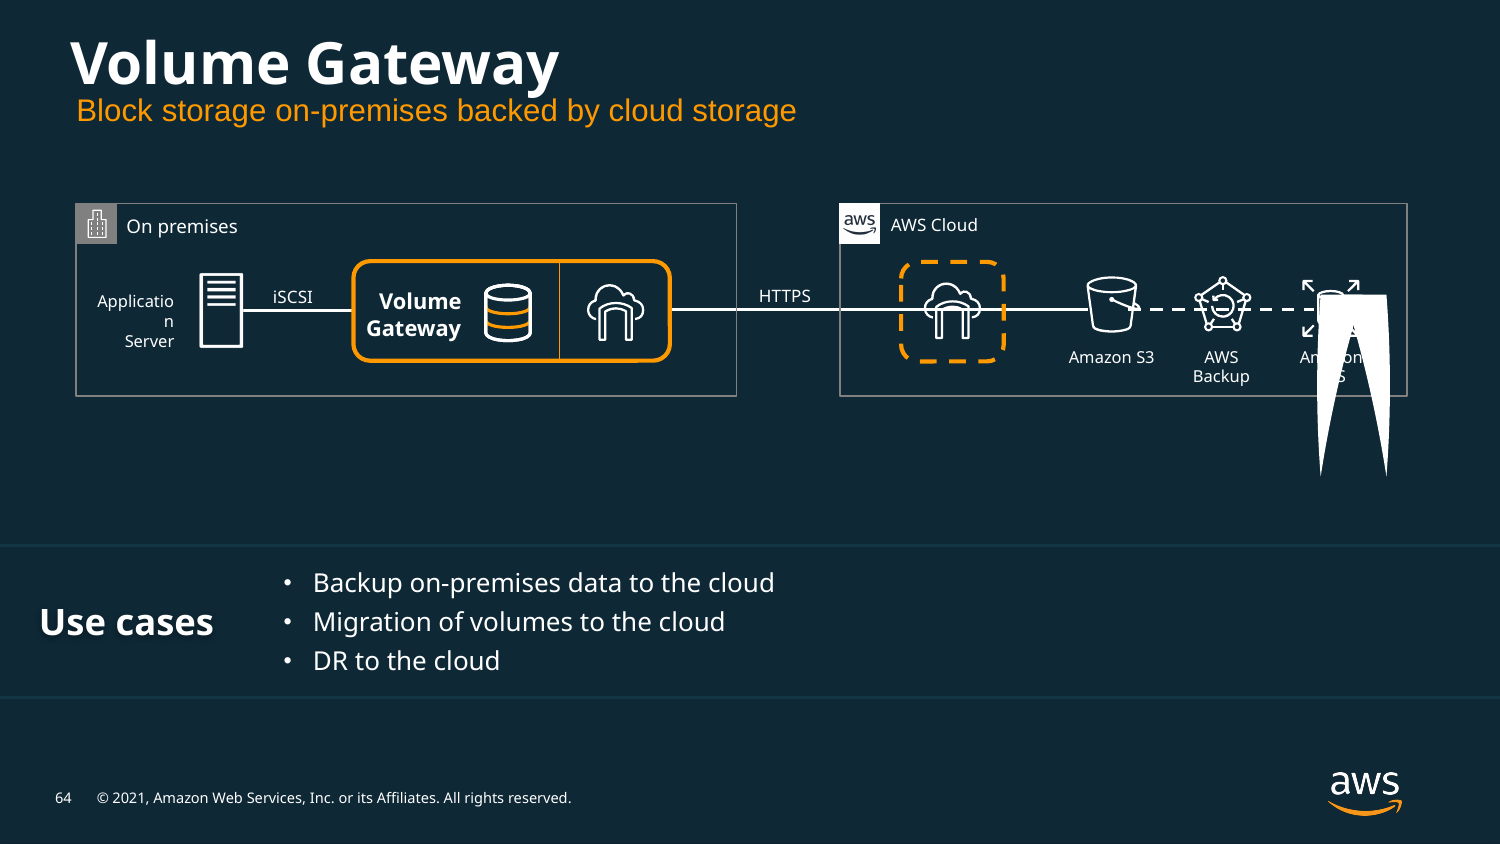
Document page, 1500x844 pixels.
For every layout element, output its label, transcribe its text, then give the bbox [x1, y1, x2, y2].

text_box [560, 261, 670, 361]
text_box AWS Backup [1159, 339, 1284, 394]
text_box Amazon S3 [1049, 339, 1159, 374]
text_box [586, 283, 645, 342]
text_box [484, 284, 531, 342]
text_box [1302, 279, 1359, 337]
text_box iSCSI [266, 278, 328, 309]
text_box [76, 203, 118, 244]
text_box On premises [75, 314, 737, 396]
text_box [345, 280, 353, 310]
text_box [1086, 276, 1141, 333]
text_box [1198, 270, 1245, 274]
text_box Application Server [75, 283, 184, 358]
picture [181, 270, 261, 350]
text_box Amazon EBS [1284, 339, 1394, 394]
text_box [353, 261, 559, 361]
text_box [1193, 275, 1252, 332]
title Volume Gateway [55, 18, 1402, 160]
picture [838, 203, 880, 244]
text_box Backup on-premises data to the cloud Migration of volumes to the cloud DR to the cloud [264, 554, 889, 691]
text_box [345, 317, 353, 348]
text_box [923, 282, 982, 340]
text_box Use cases [0, 553, 244, 696]
picture [1328, 772, 1402, 816]
text_box HTTPS [744, 278, 826, 308]
text_box Block storage on-premises backed by cloud storage [61, 82, 814, 135]
text_box AWS Cloud [840, 203, 1407, 396]
text_box On premises [75, 203, 737, 312]
